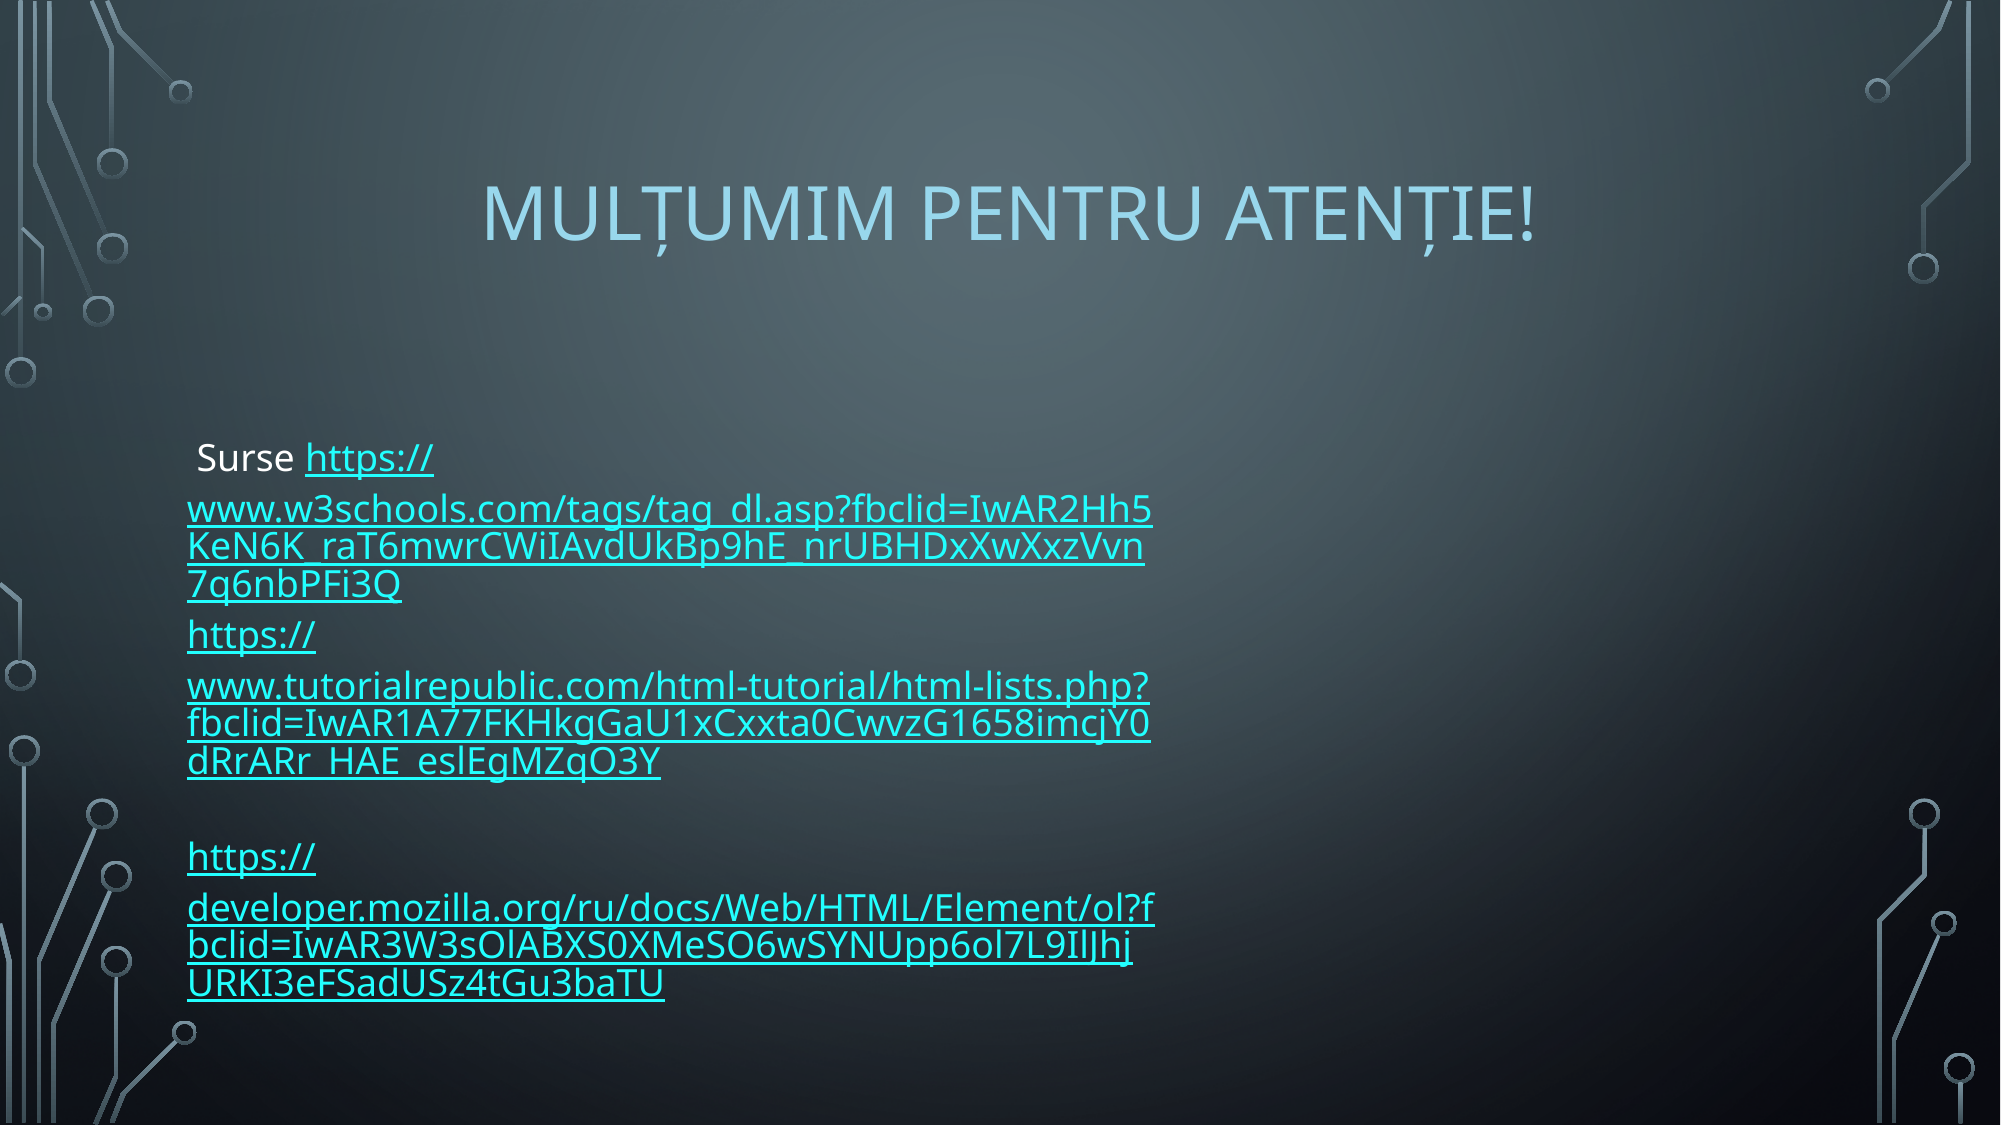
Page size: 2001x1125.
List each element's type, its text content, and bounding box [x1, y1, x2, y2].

text_box Surse https://www.w3schools.com/tags/tag_dl.asp?fbclid=IwAR2Hh5KeN6K_raT6mwrCWiIAvdUkBp9hE_nrUBHDxXwXxzVvn7q6nbPFi3Q https://www.tutorialrepublic.com/html-tutorial/html-lists.php?fbclid=IwAR1A77FKHkgGaU1xCxxta0CwvzG1658imcjY0dRrARr_HAE_eslEgMZqO3Y https://developer.mozilla.org/ru/docs/Web/HTML/Element/ol?fbclid=IwAR3W3sOlABXS0XMeSO6wSYNUpp6ol7L9IlJhjURKI3eFSadUSz4tGu3baTU [172, 426, 1173, 883]
title Mulțumim pentru atenție! [465, 95, 1610, 338]
